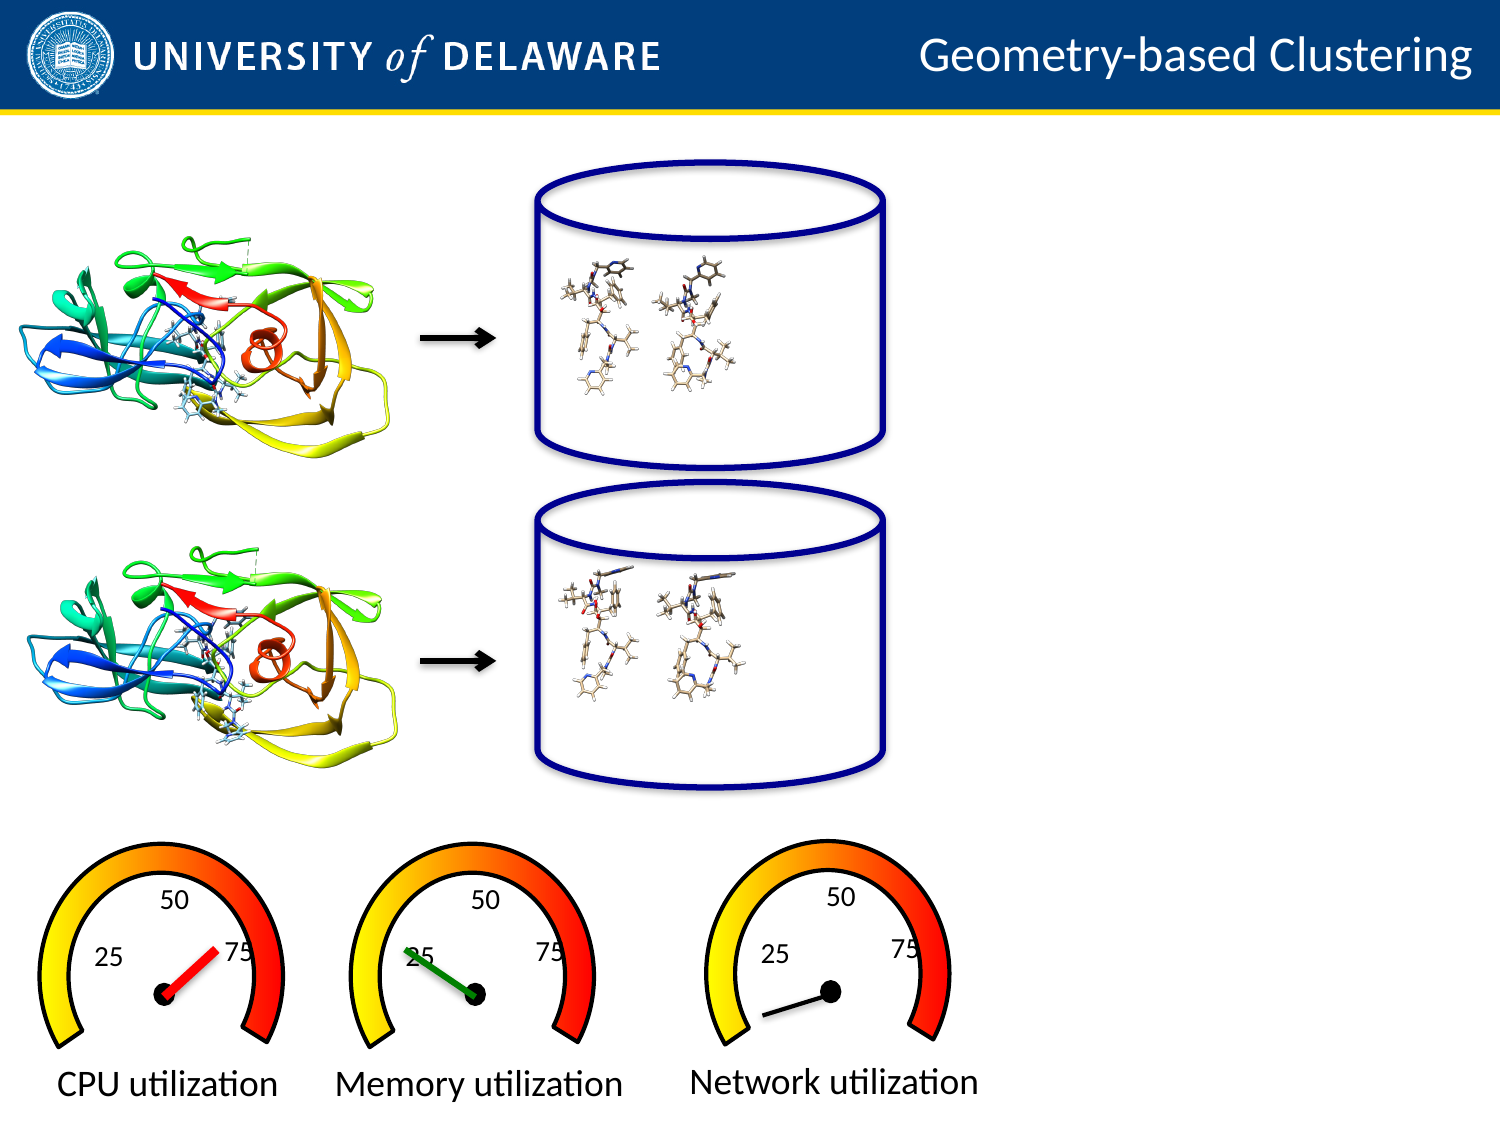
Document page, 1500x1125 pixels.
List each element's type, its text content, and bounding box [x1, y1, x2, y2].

text_box [536, 161, 884, 469]
picture [0, 0, 1500, 1125]
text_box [39, 843, 297, 1113]
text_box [671, 840, 998, 1111]
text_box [317, 843, 641, 1113]
text_box [536, 481, 884, 789]
text_box Geometry-based Clustering [903, 14, 1488, 89]
